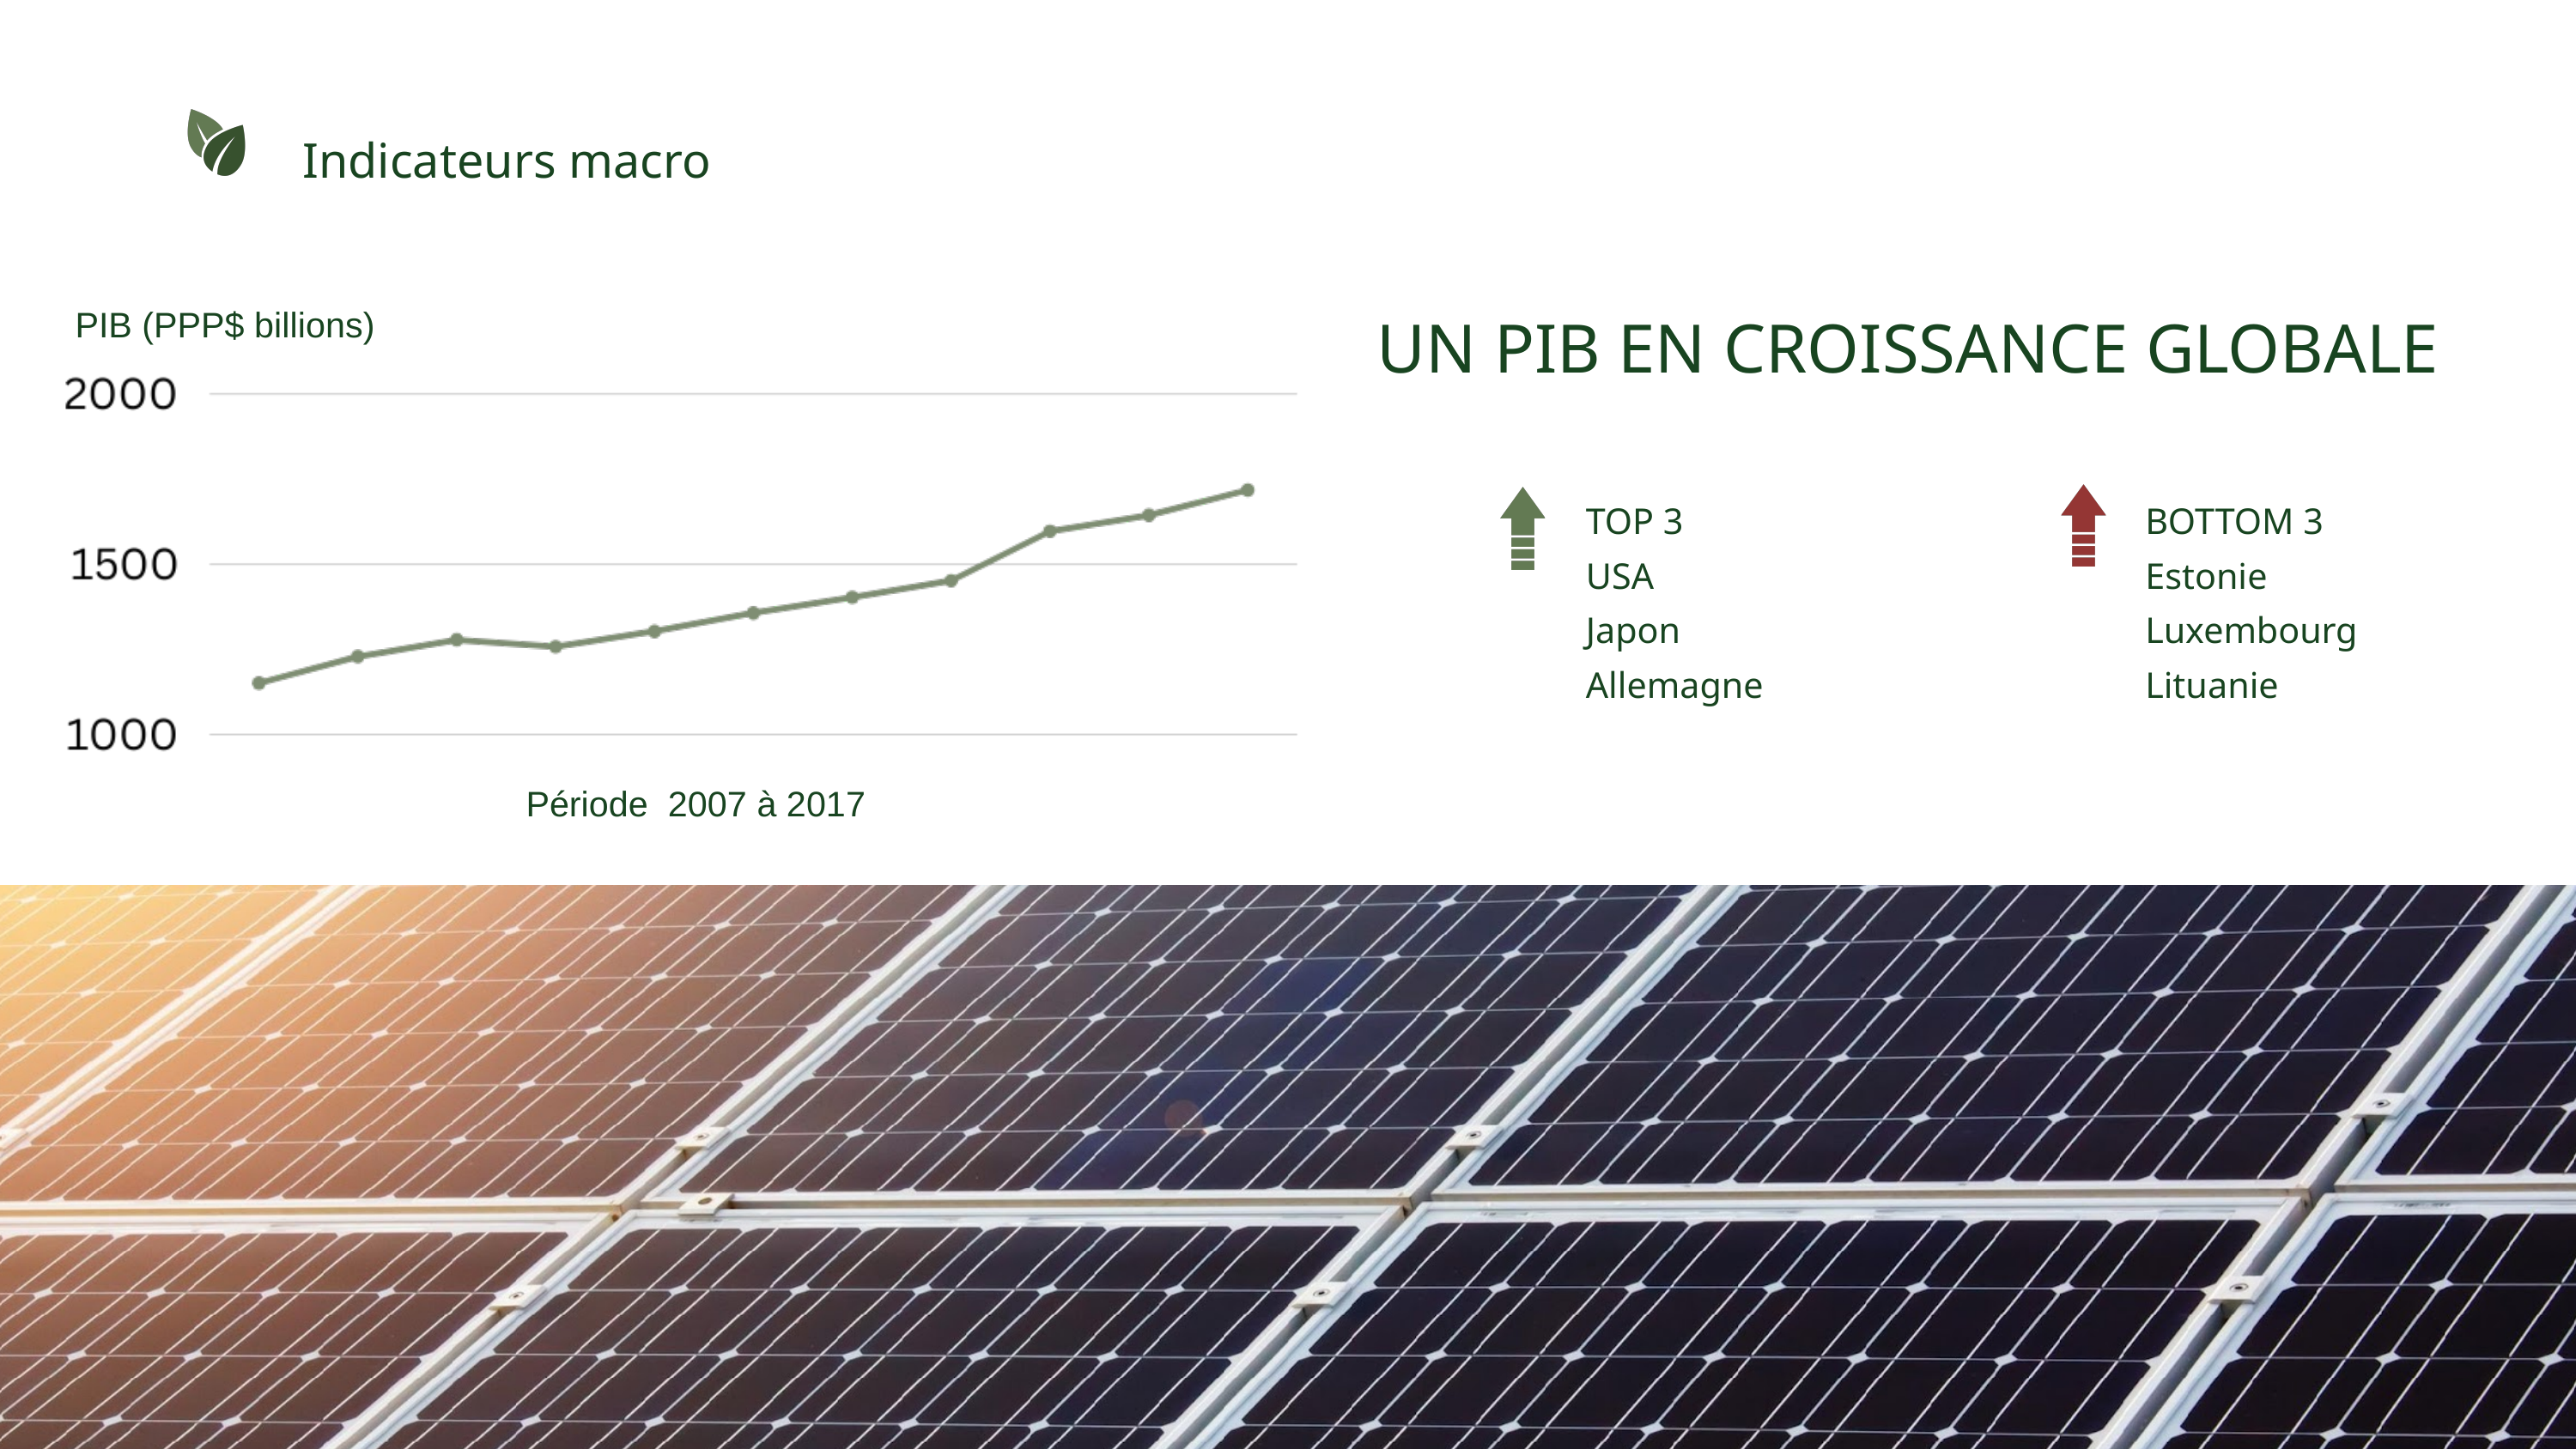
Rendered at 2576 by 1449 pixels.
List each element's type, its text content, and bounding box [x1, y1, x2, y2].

text_box BOTTOM 3 Estonie Luxembourg Lituanie [2145, 486, 2391, 761]
text_box [1500, 487, 1546, 570]
text_box TOP 3 USA Japon Allemagne [1585, 486, 1832, 761]
text_box Indicateurs macro [302, 106, 1288, 188]
text_box [184, 109, 249, 178]
text_box UN PIB EN CROISSANCE GLOBALE [1423, 286, 2558, 423]
picture [0, 253, 2576, 1449]
text_box [2061, 484, 2106, 567]
